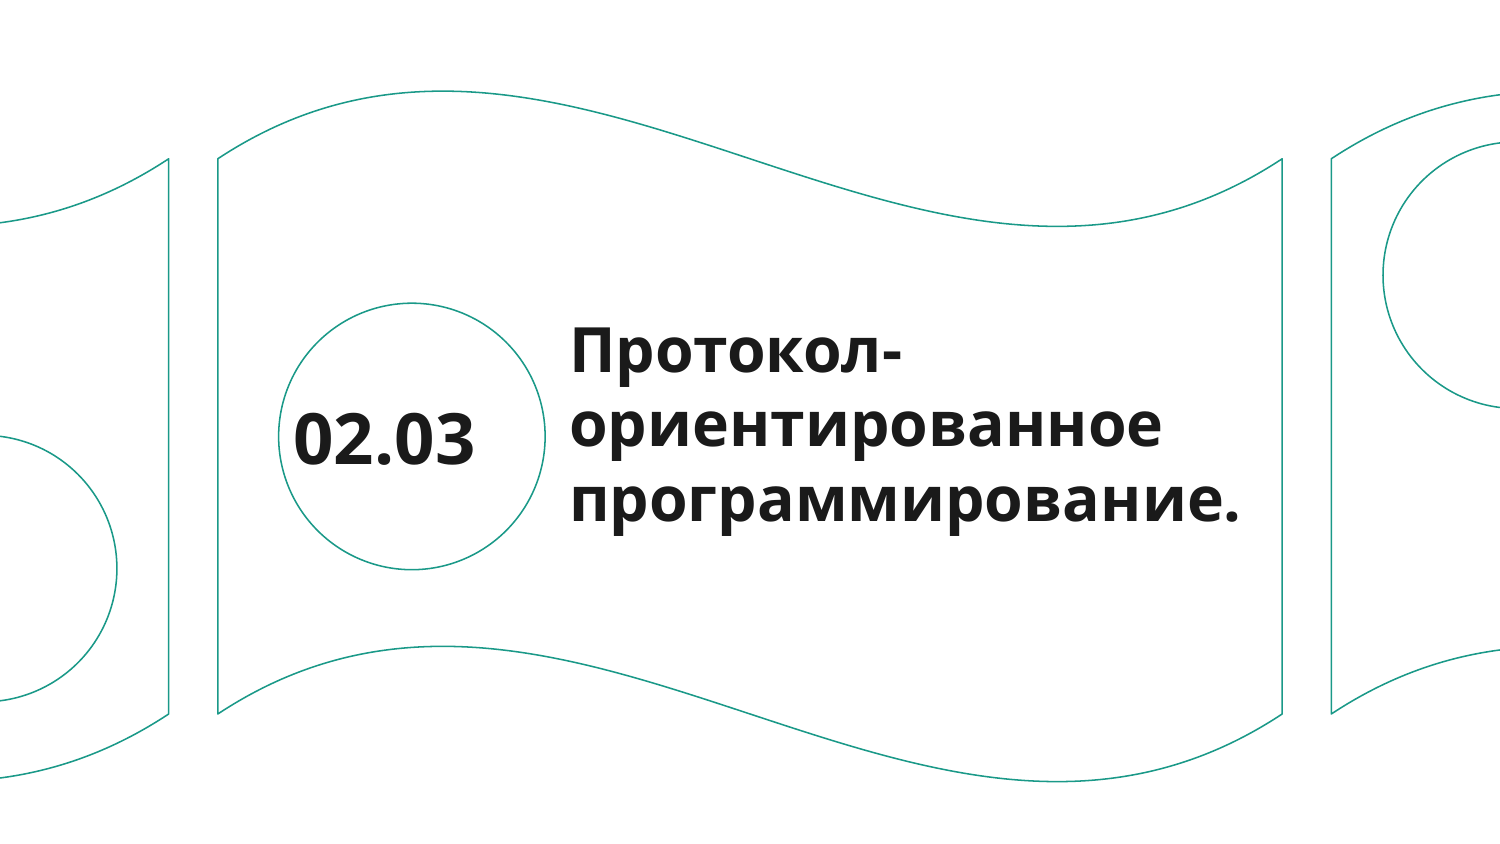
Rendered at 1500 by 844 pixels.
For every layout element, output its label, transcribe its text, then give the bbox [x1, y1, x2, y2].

title 02.03 [278, 367, 546, 506]
text_box [298, 303, 526, 367]
title Протокол-ориентированное программирование. [554, 306, 1396, 537]
text_box [298, 506, 526, 570]
